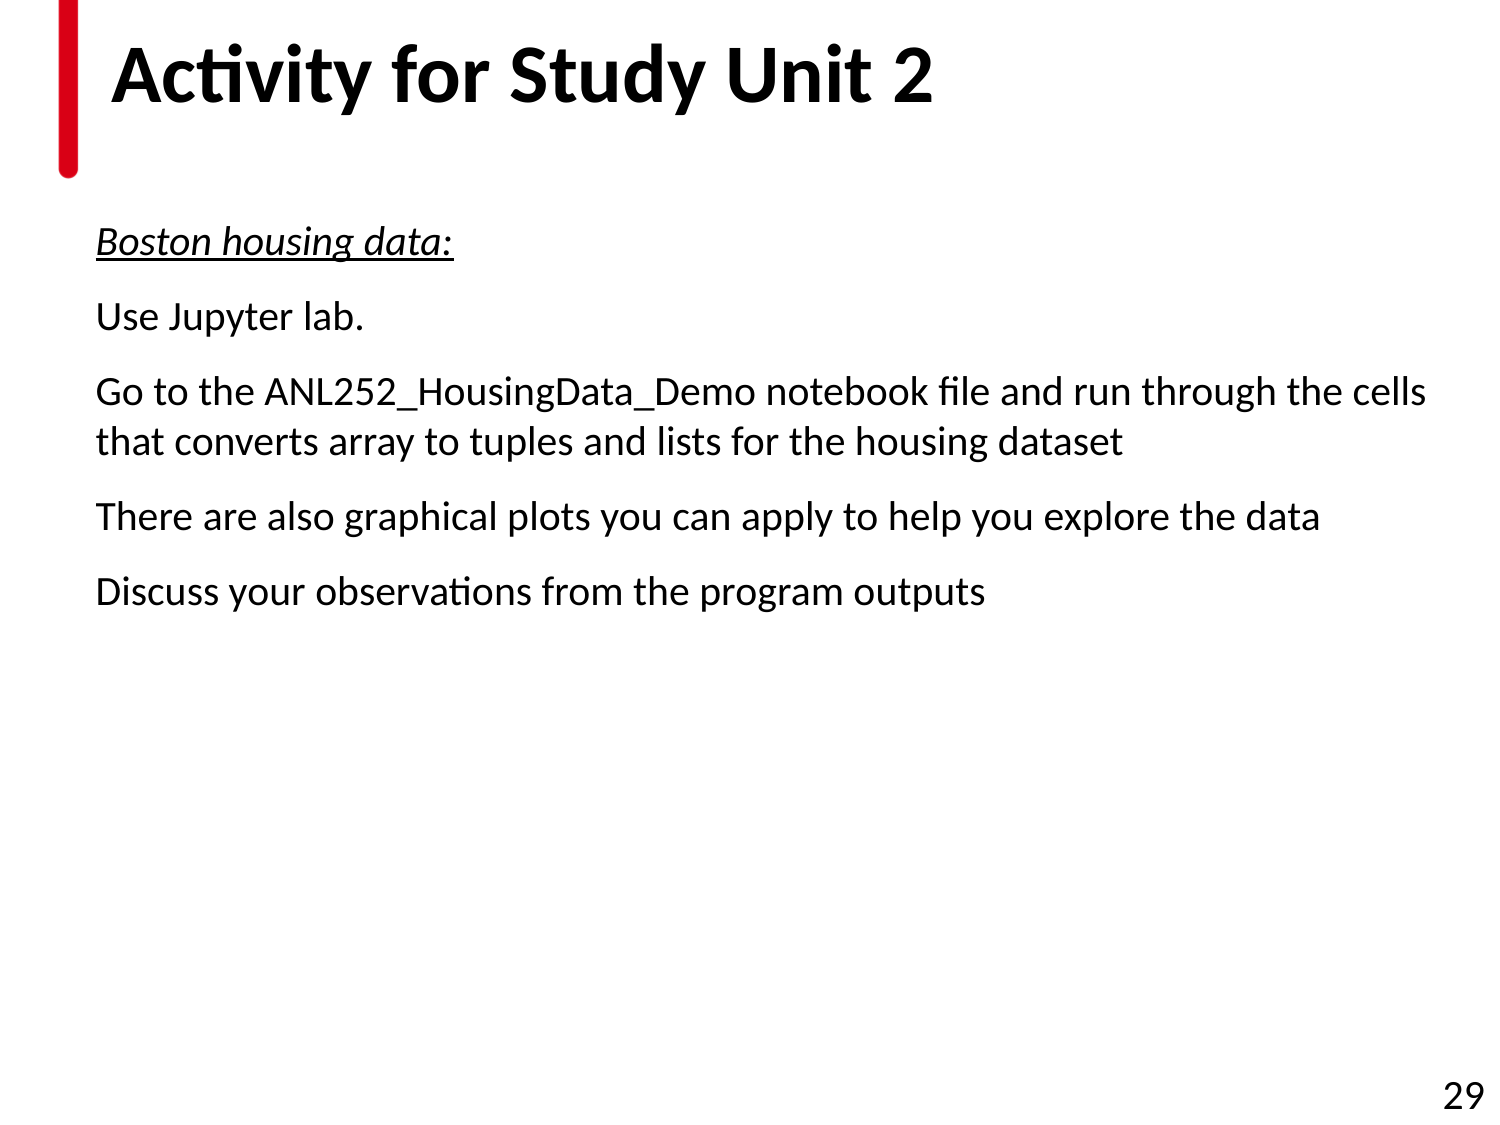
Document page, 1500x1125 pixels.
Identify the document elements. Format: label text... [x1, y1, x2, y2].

title Activity for Study Unit 2 [96, 0, 1425, 138]
list Boston housing data: Use Jupyter lab. Go to the ANL252_HousingData_Demo notebook file and run through the cells that converts array to tuples and lists for the housing dataset There are also graphical plots you can apply to help you explore the data Discuss your observations from the program outputs [80, 206, 1470, 701]
picture [57, 0, 81, 200]
